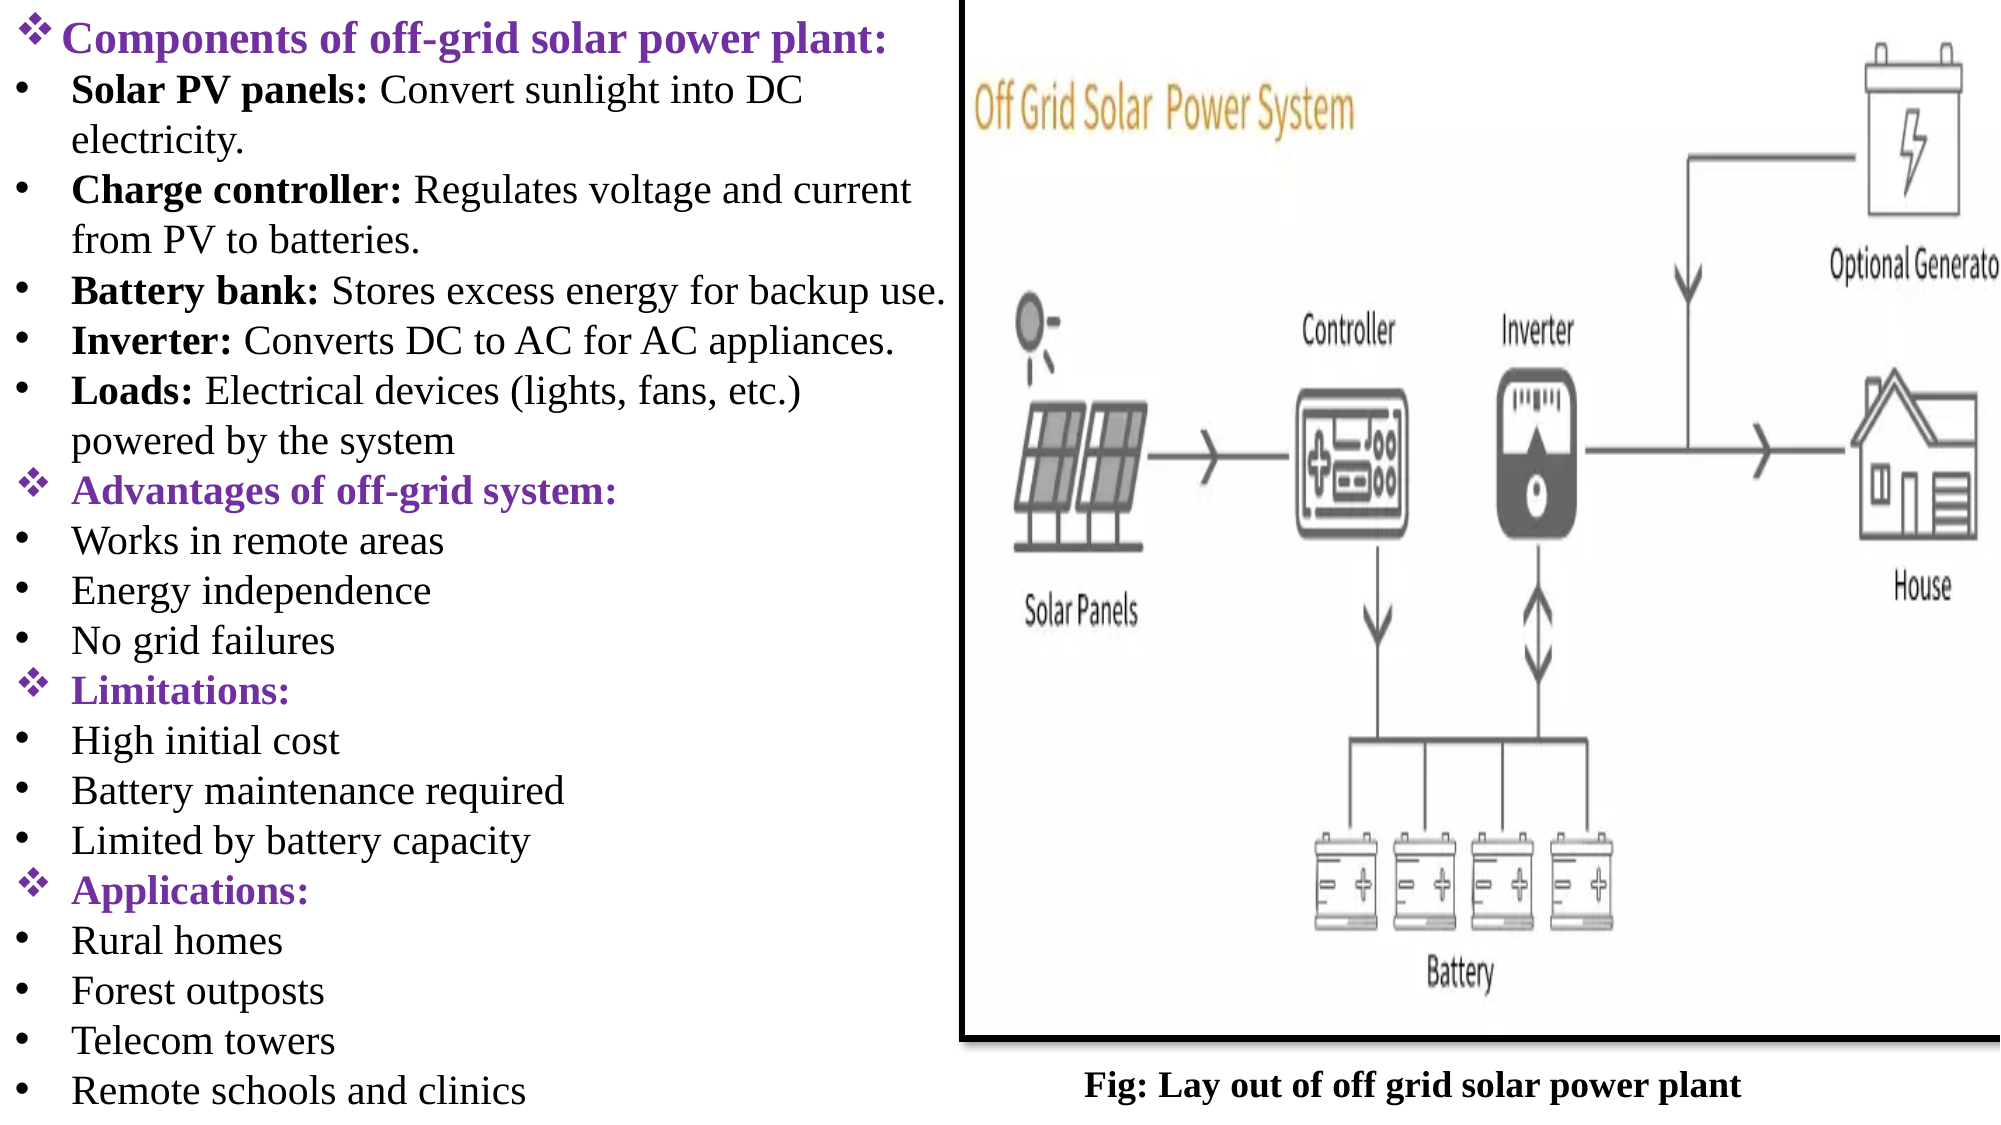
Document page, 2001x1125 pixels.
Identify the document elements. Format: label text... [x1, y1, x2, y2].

text_box Components of off-grid solar power plant: Solar PV panels: Convert sunlight into DC electricity. Charge controller: Regulates voltage and current from PV to batteries. Battery bank: Stores excess energy for backup use. Inverter: Converts DC to AC for AC appliances. Loads: Electrical devices (lights, fans, etc.) powered by the system Advantages of off-grid system: Works in remote areas Energy independence No grid failures Limitations: High initial cost Battery maintenance required Limited by battery capacity Applications: Rural homes Forest outposts Telecom towers Remote schools and clinics [0, 0, 966, 1121]
picture [965, 0, 2000, 1036]
text_box Fig: Lay out of off grid solar power plant [1069, 1052, 2000, 1113]
